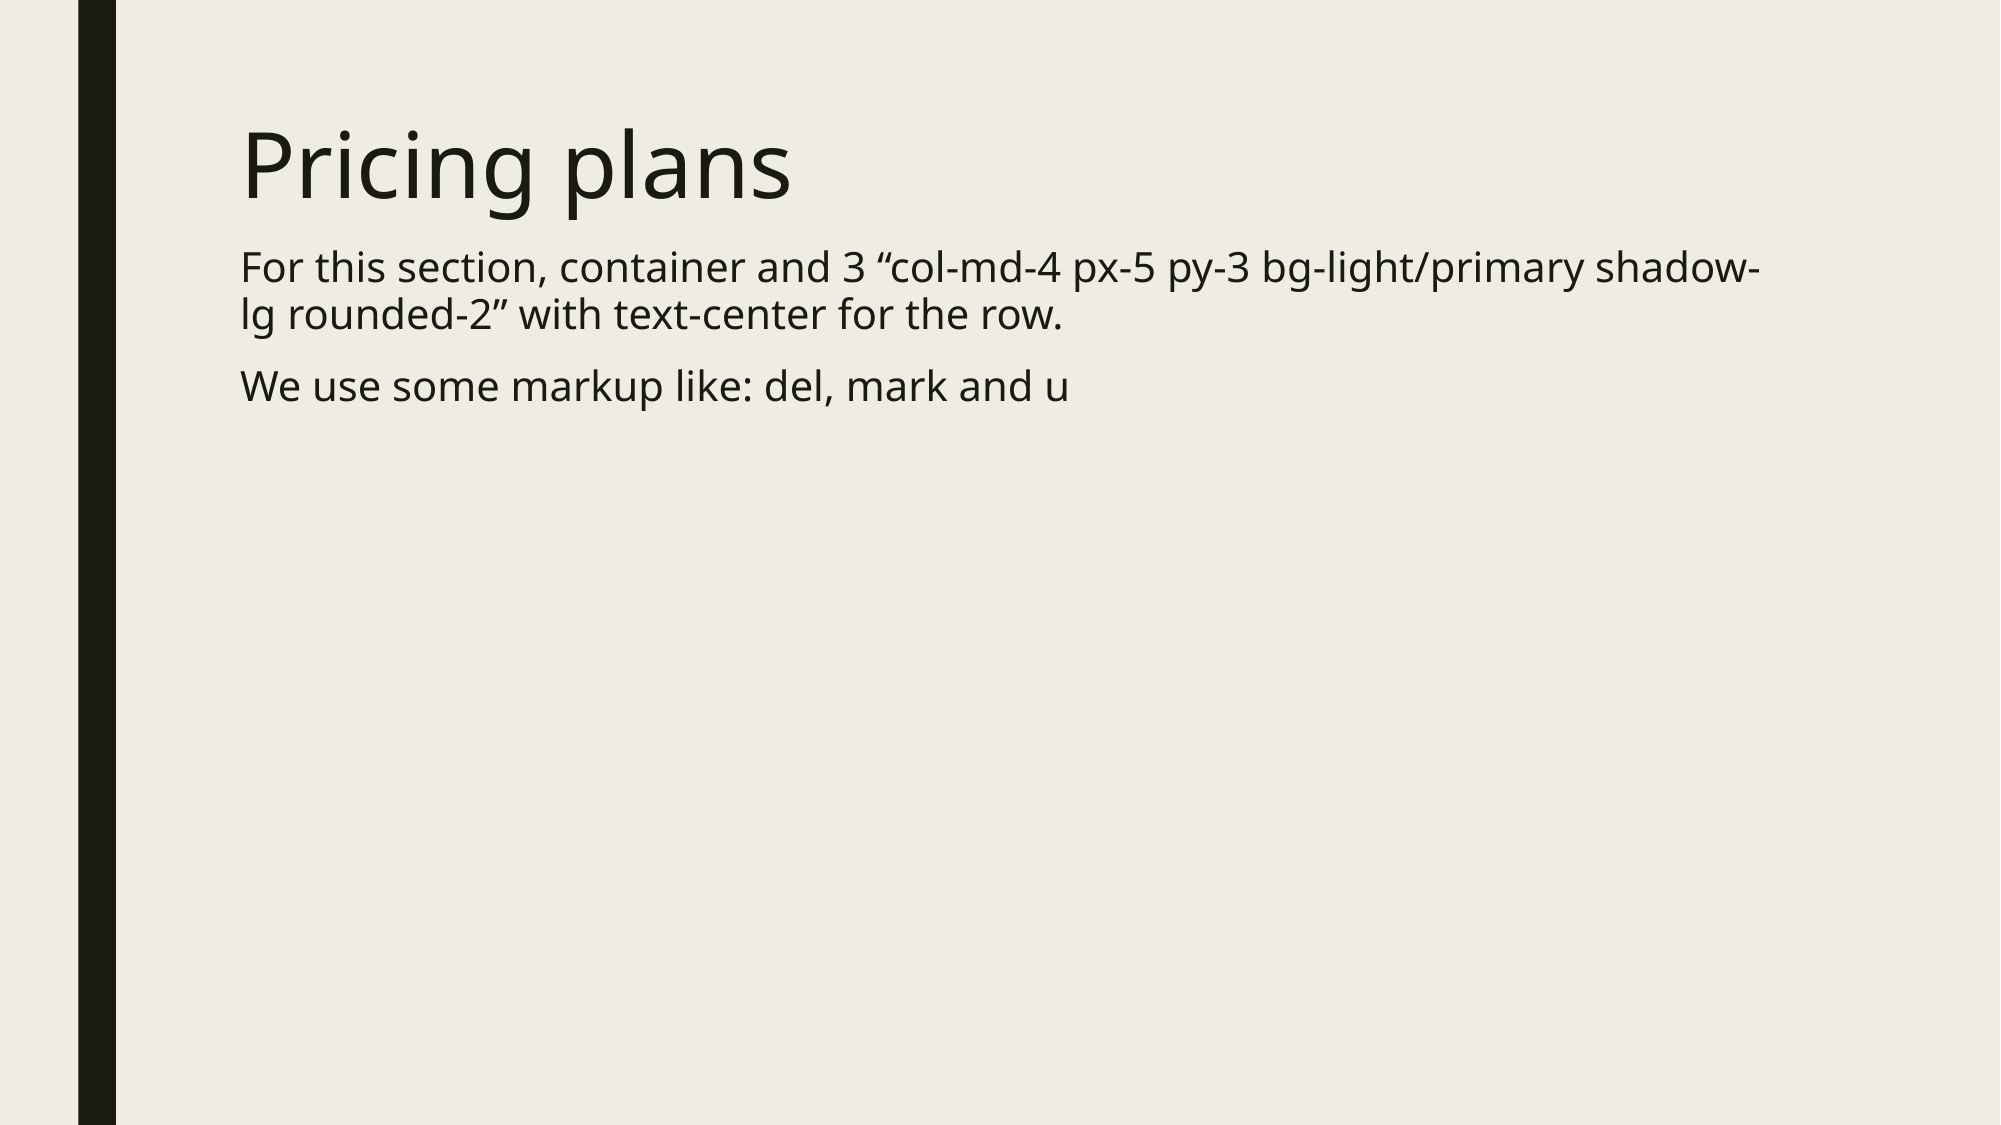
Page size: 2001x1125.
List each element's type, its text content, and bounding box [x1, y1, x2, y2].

list For this section, container and 3 “col-md-4 px-5 py-3 bg-light/primary shadow-lg rounded-2” with text-center for the row. We use some markup like: del, mark and u [225, 237, 1800, 1125]
title Pricing plans [225, 112, 1800, 237]
